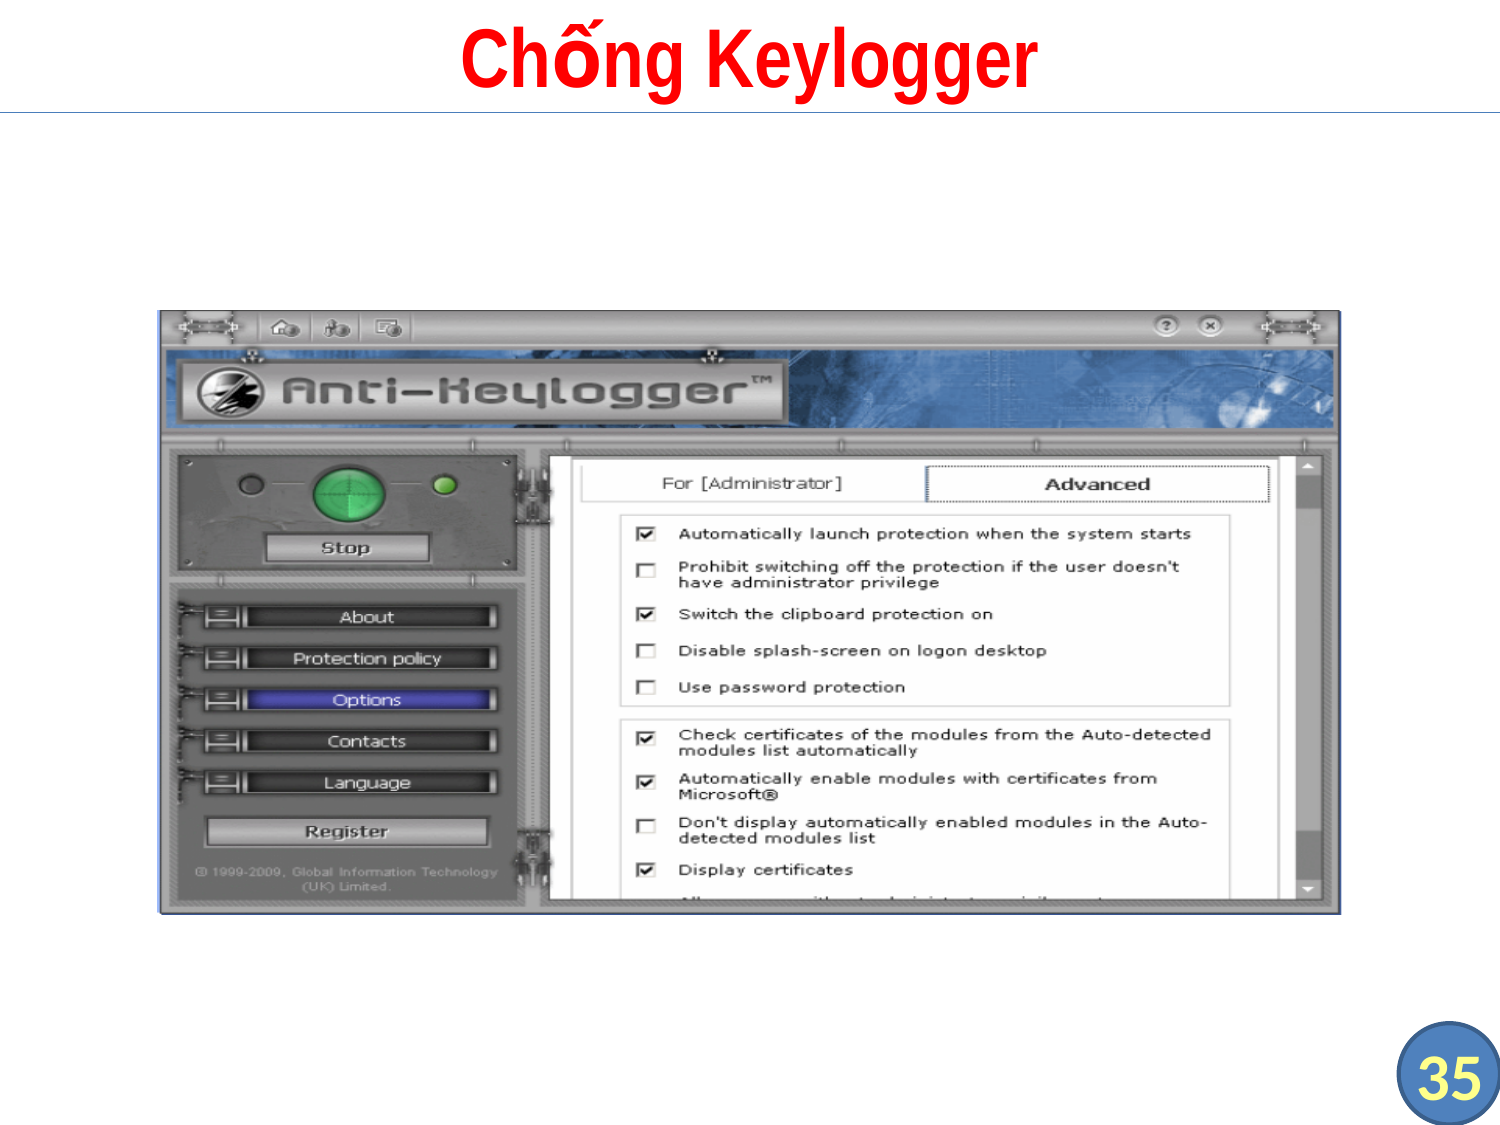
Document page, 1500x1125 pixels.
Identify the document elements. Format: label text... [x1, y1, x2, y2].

slide_number 35 [1399, 1023, 1500, 1125]
picture [157, 309, 1343, 915]
title Chống Keylogger [0, 0, 1500, 113]
